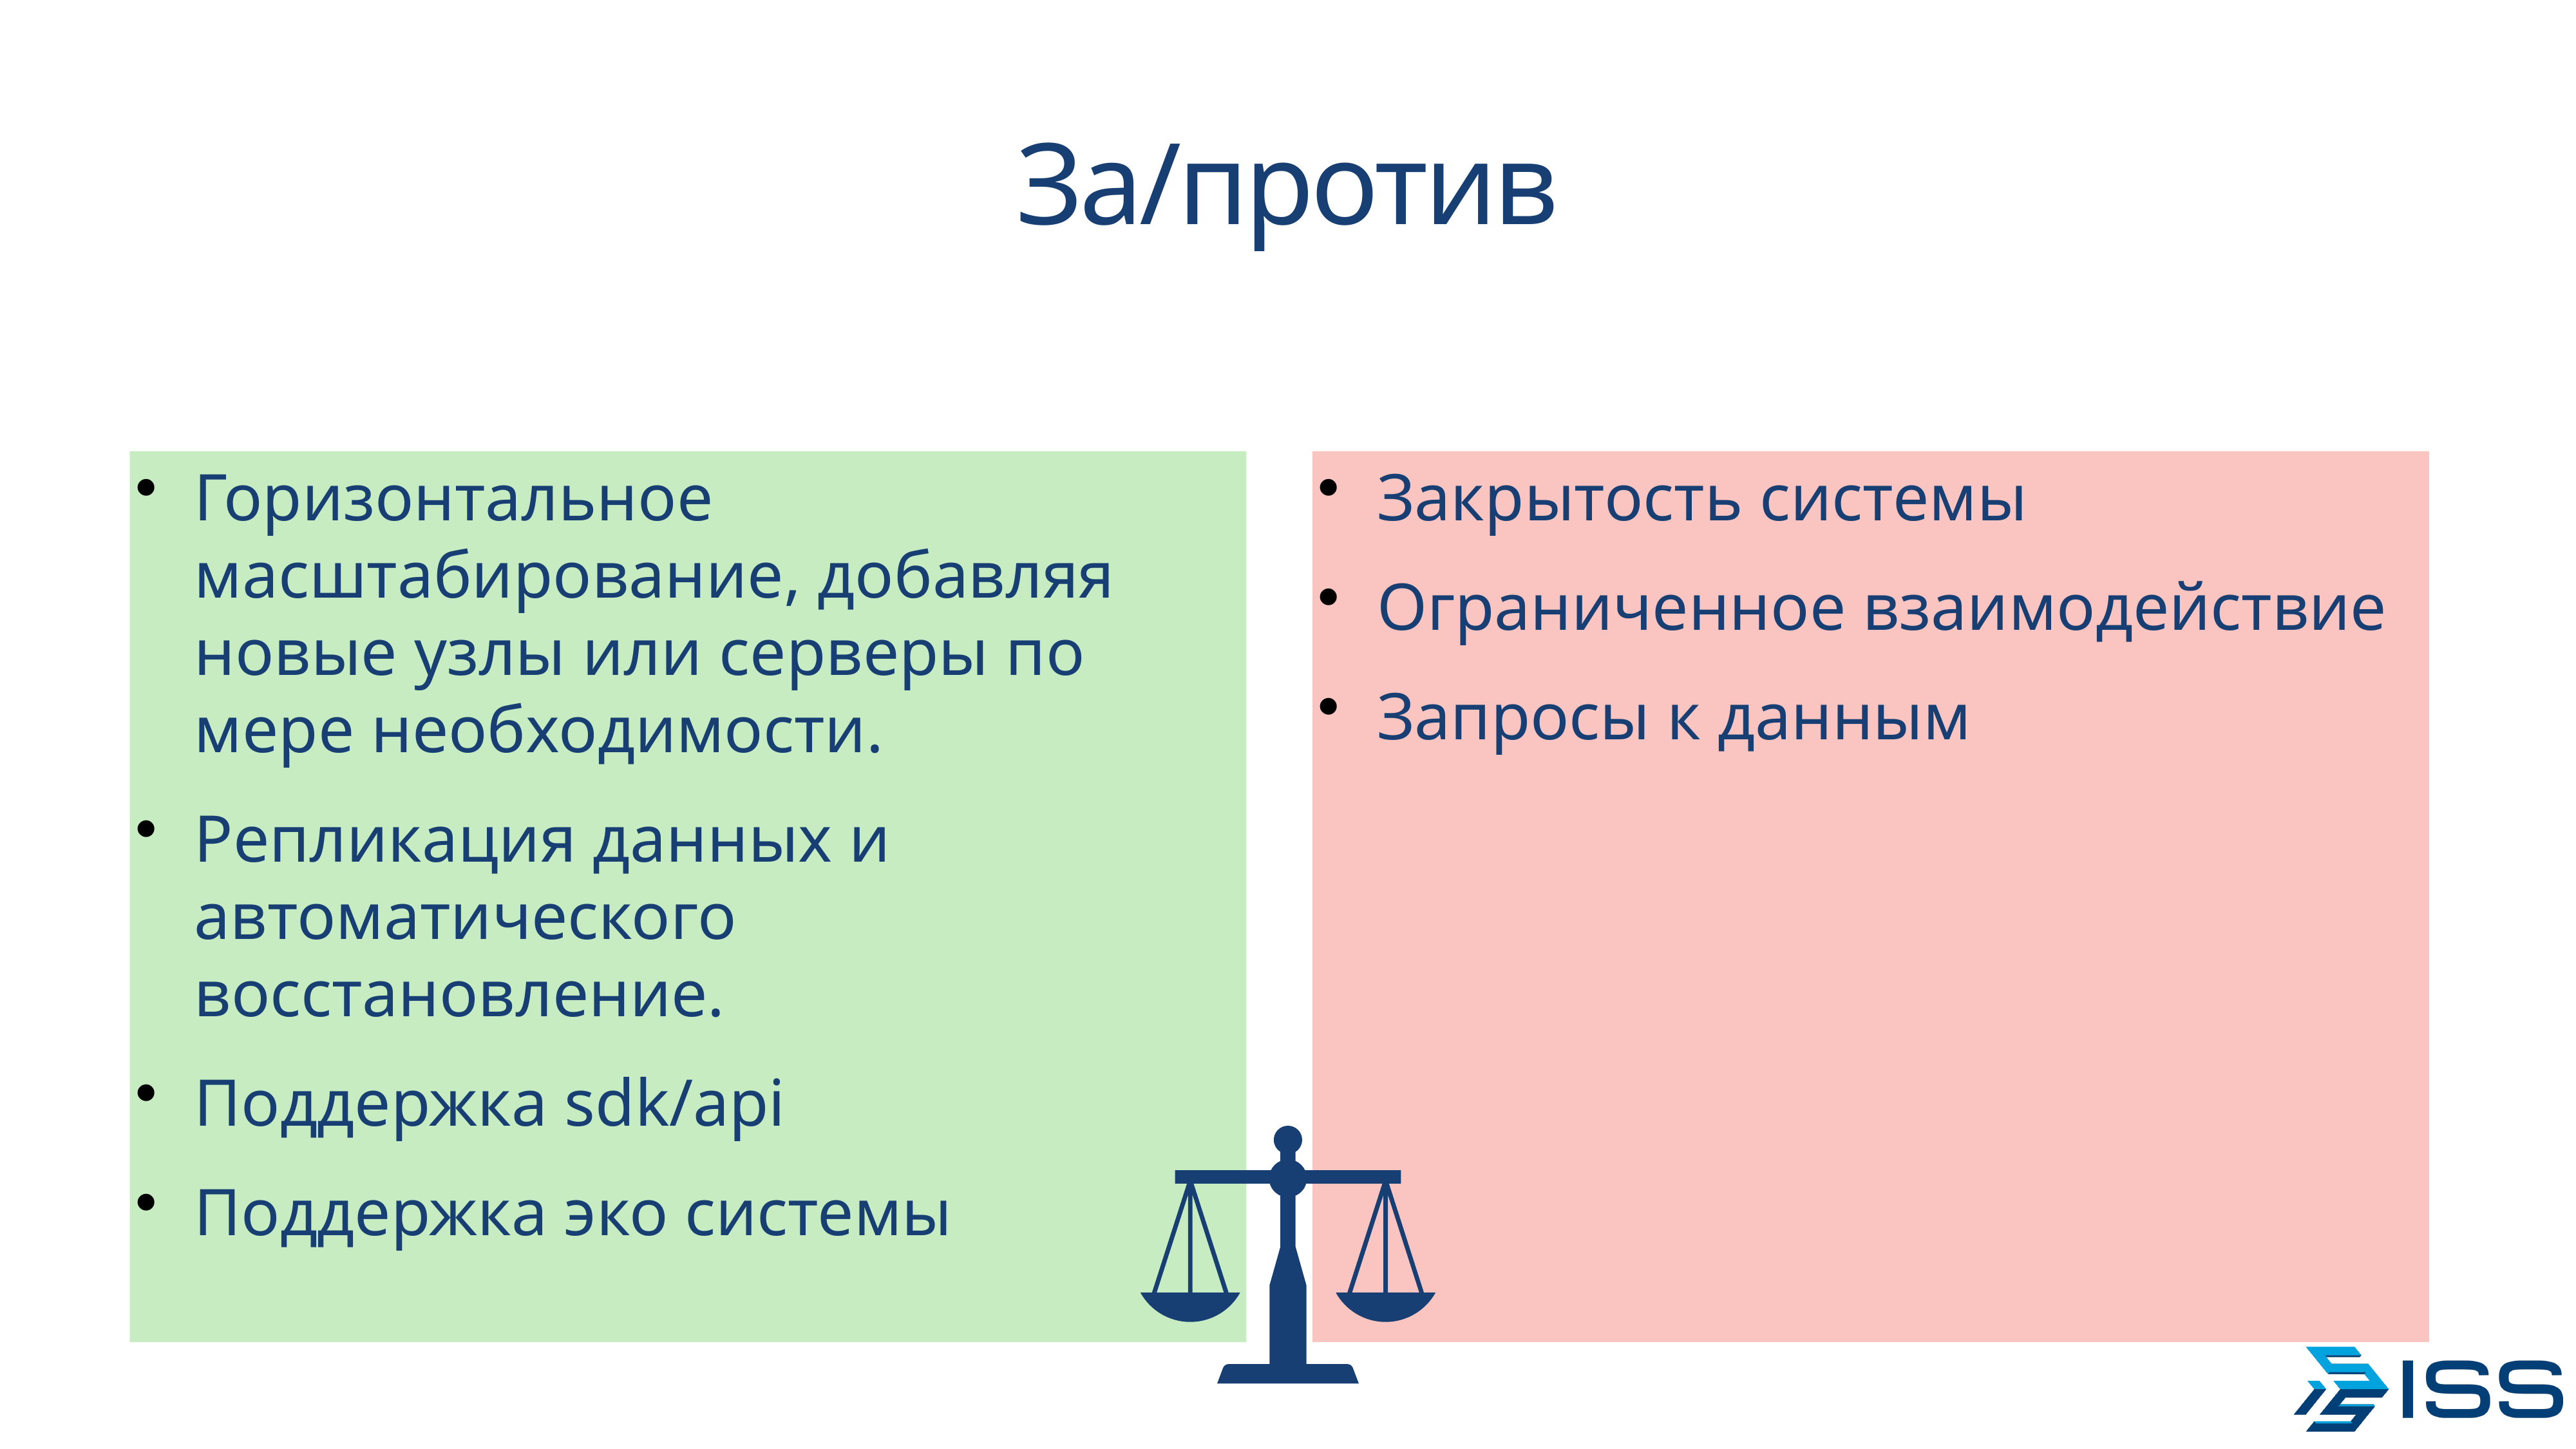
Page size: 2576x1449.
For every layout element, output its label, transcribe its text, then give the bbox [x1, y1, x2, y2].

title За/против [133, 86, 2443, 252]
picture [2259, 1321, 2576, 1449]
text_box [1140, 1126, 1436, 1384]
list Горизонтальное масштабирование, добавляя новые узлы или серверы по мере необходимости. Репликация данных и автоматического восстановление. Поддержка sdk/api Поддержка эко системы [129, 451, 1247, 1343]
text_box Закрытость системы Ограниченное взаимодействие Запросы к данным [1312, 451, 2429, 1342]
